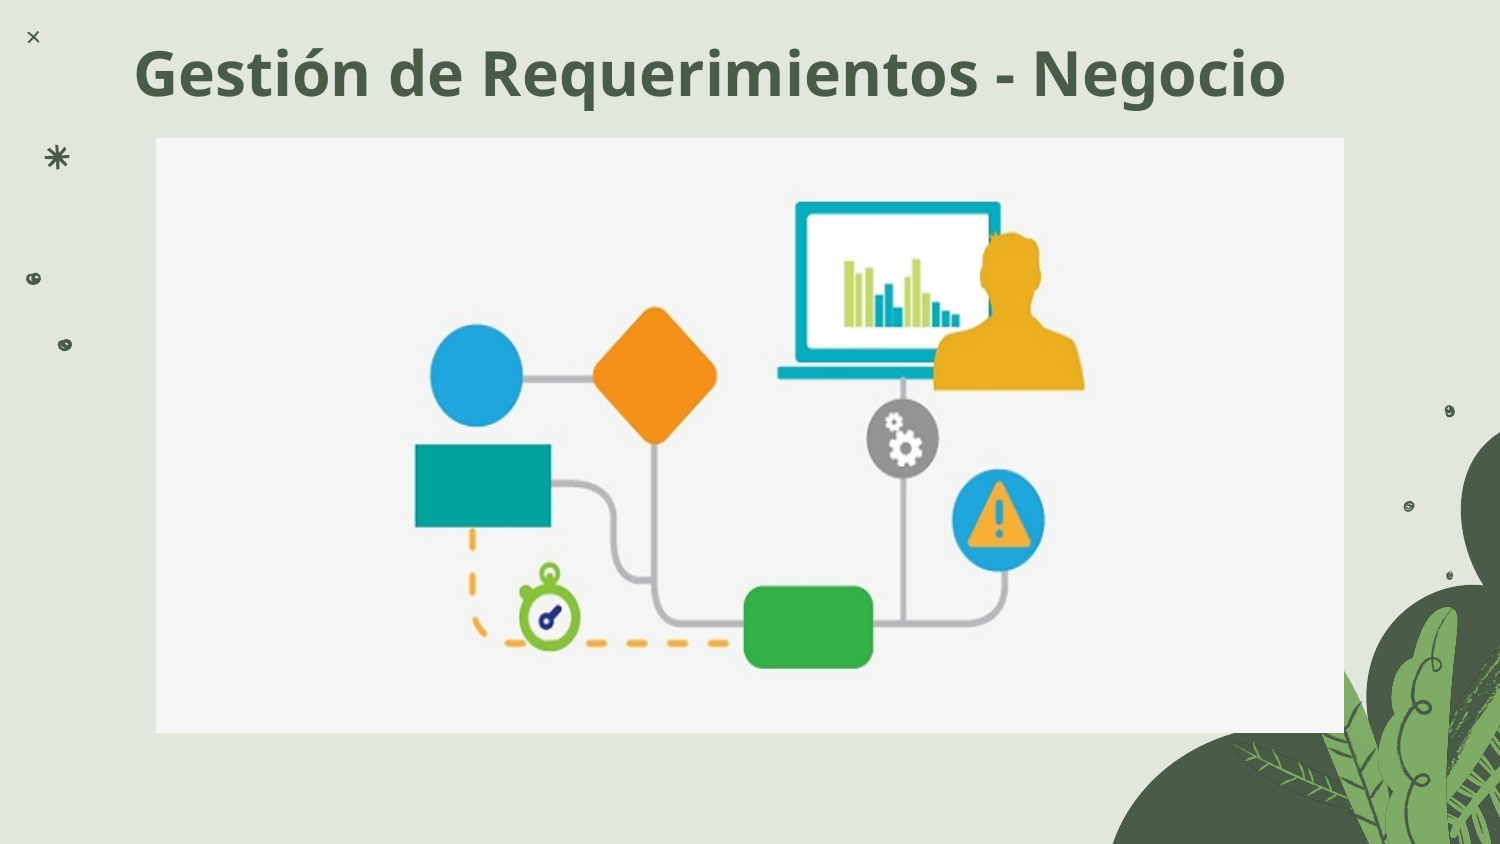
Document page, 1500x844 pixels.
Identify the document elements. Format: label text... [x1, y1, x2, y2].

picture [155, 138, 1500, 844]
title Gestión de Requerimientos - Negocio [118, 18, 1382, 113]
